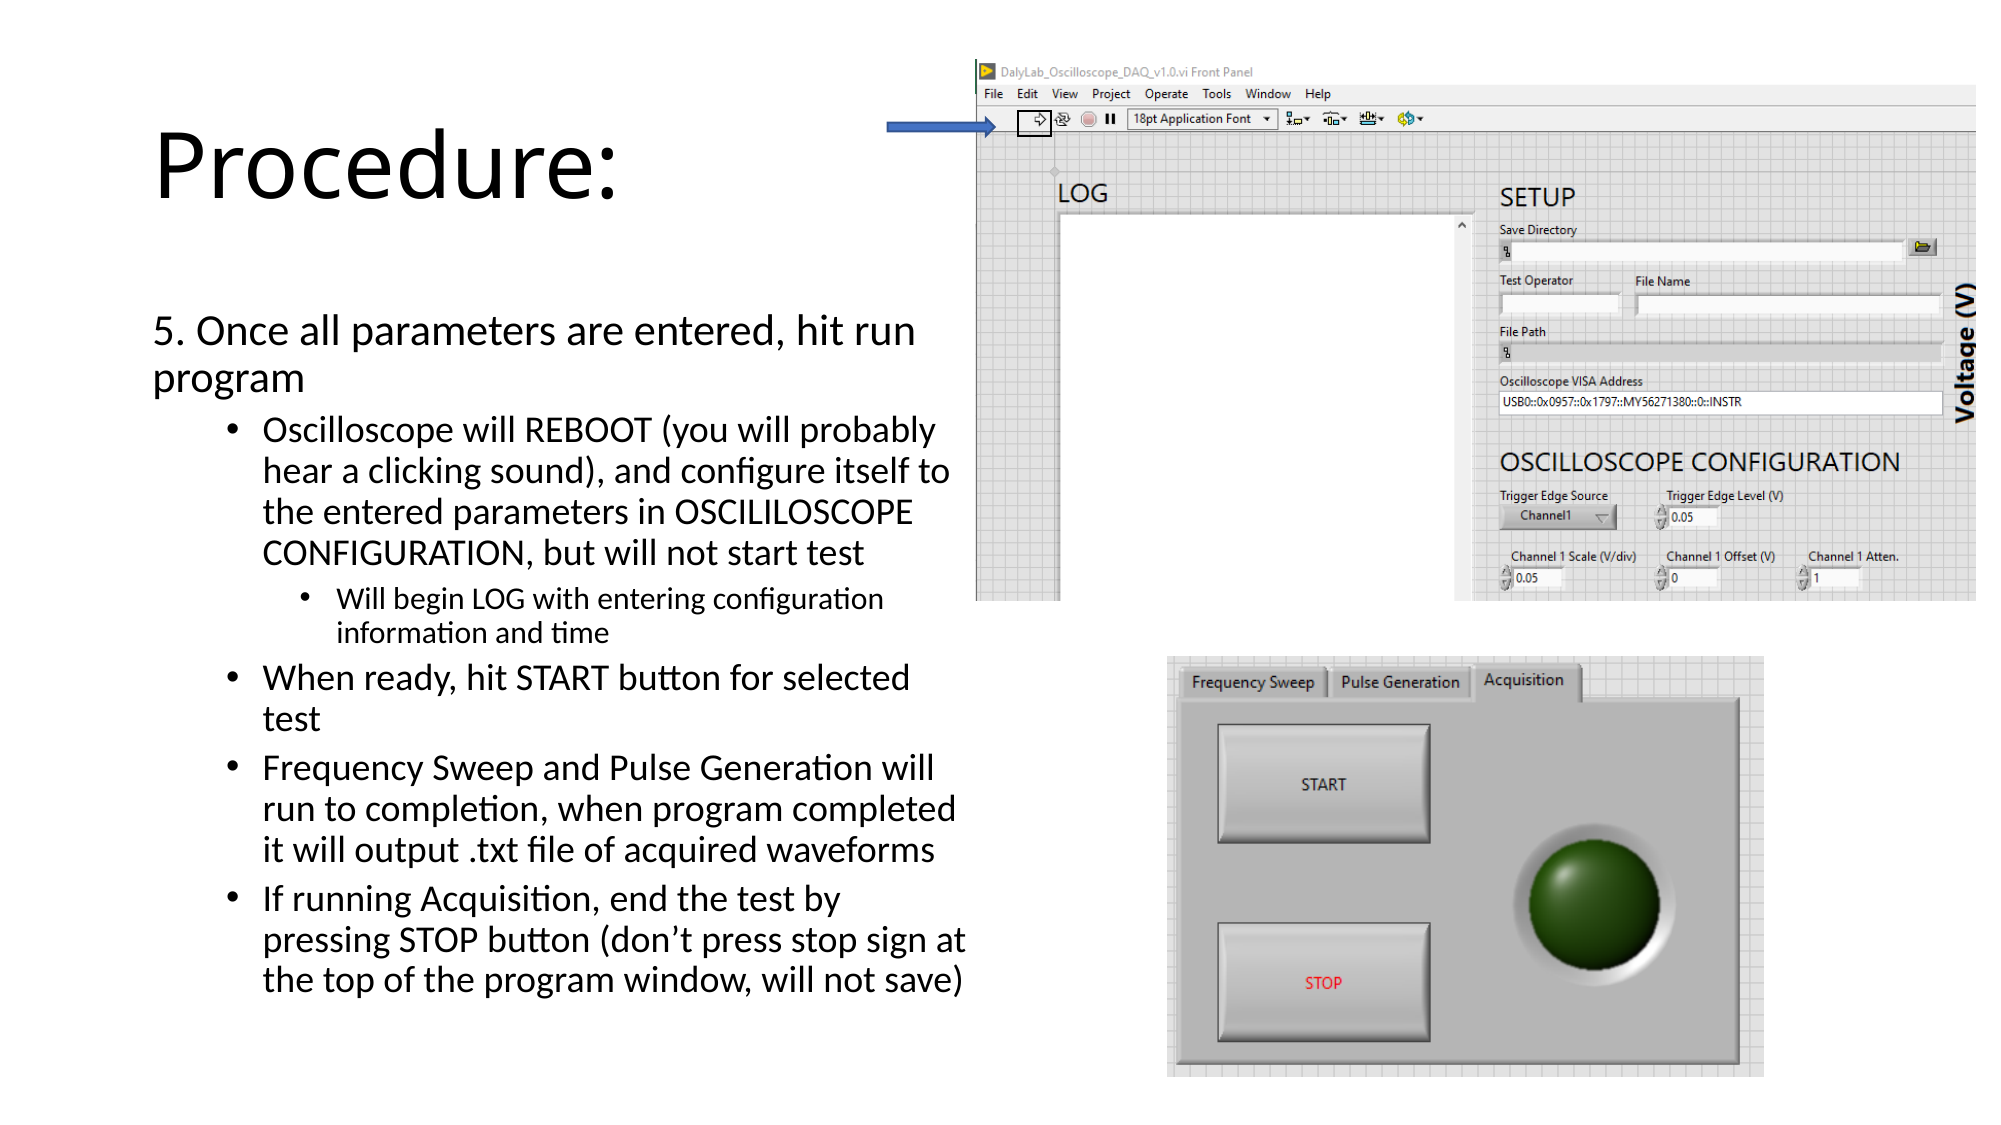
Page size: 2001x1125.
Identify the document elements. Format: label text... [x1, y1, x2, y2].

text_box [886, 121, 975, 133]
list 5. Once all parameters are entered, hit run program Oscilloscope will REBOOT (you will probably hear a clicking sound), and configure itself to the entered parameters in OSCILILOSCOPE CONFIGURATION, but will not start test Will begin LOG with entering configuration information and time When ready, hit START button for selected test Frequency Sweep and Pulse Generation will run to completion, when program completed it will output .txt file of acquired waveforms If running Acquisition, end the test by pressing STOP button (don’t press stop sign at the top of the program window, will not save) [137, 299, 988, 1014]
picture [1167, 656, 1764, 1077]
picture [975, 59, 1976, 601]
title Procedure: [137, 59, 975, 278]
